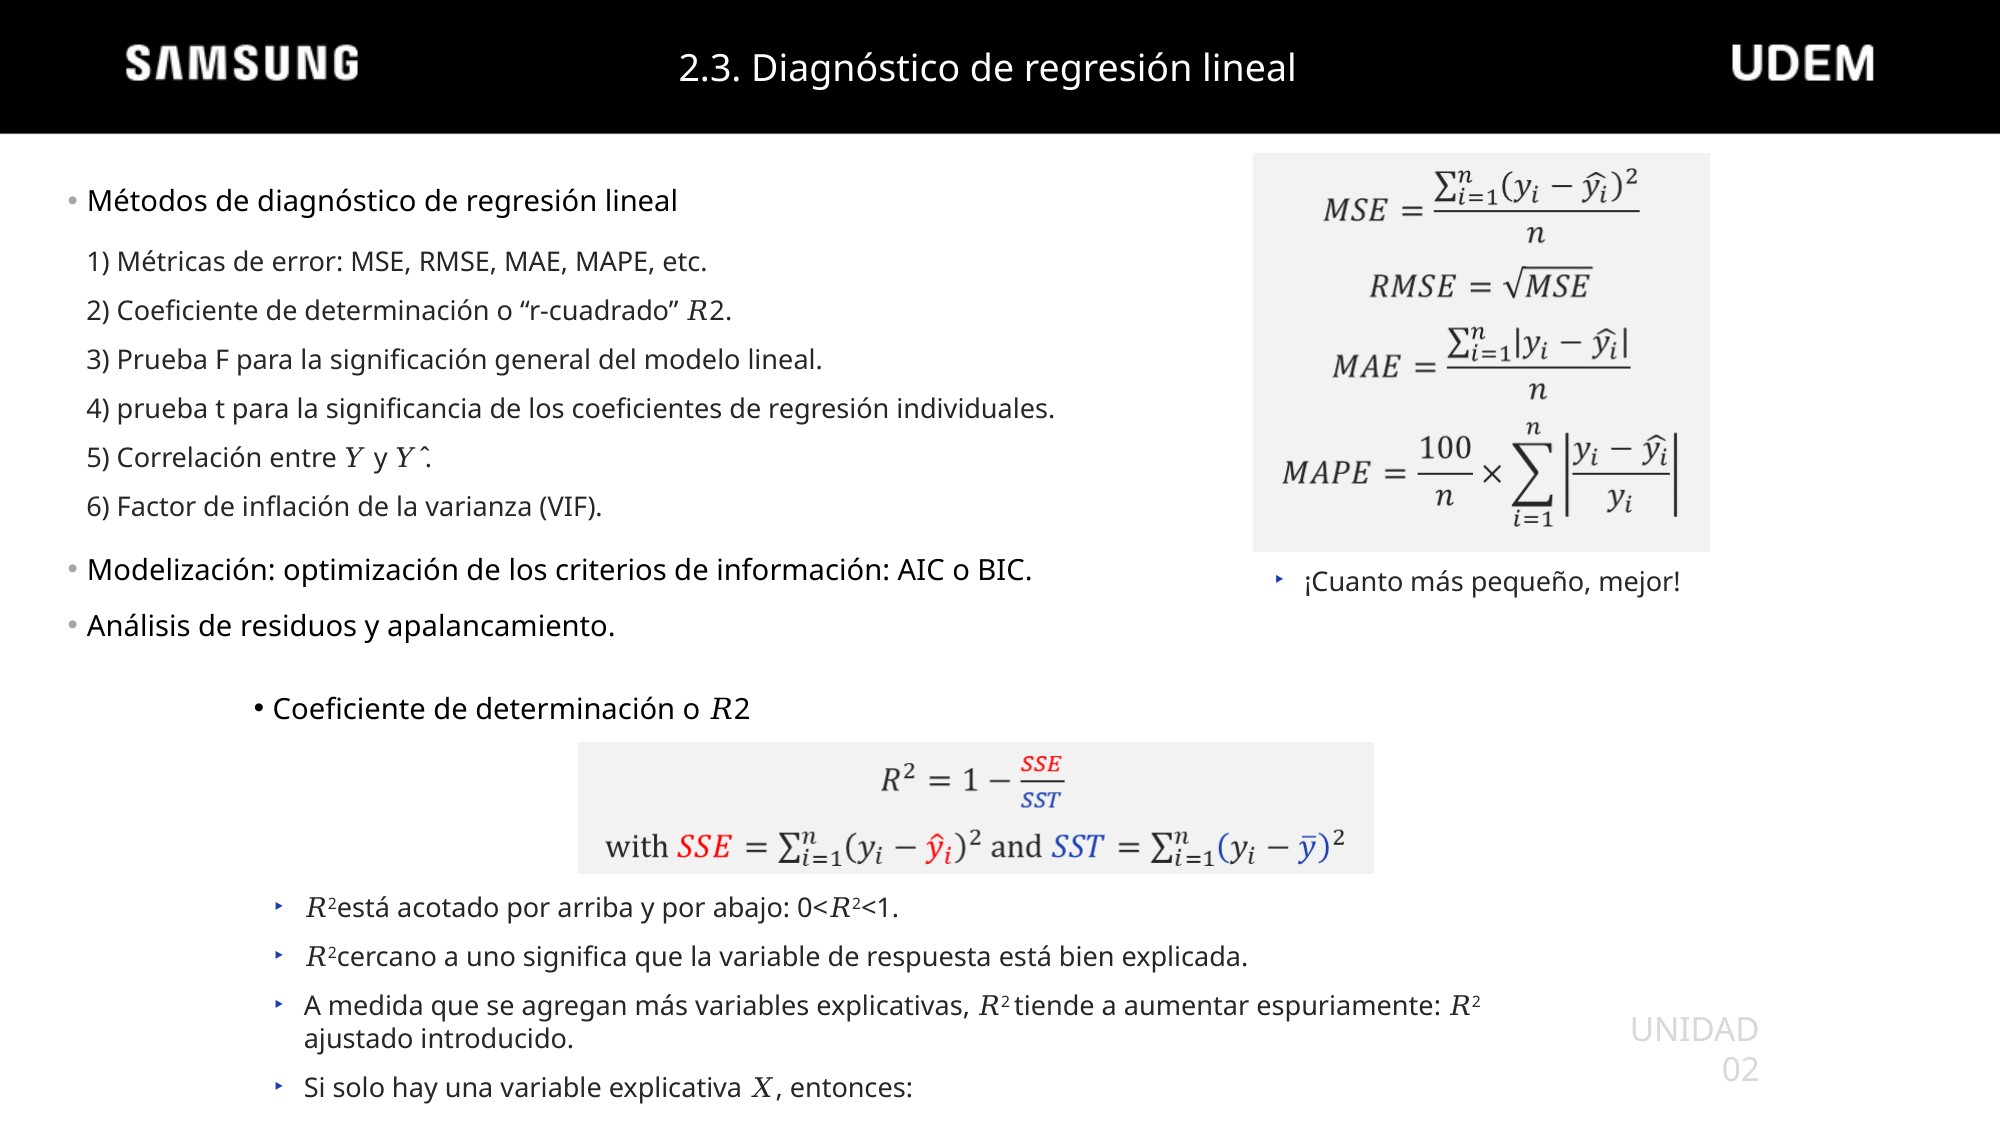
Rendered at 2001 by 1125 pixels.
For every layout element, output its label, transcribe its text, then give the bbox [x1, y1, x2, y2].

text_box Métodos de diagnóstico de regresión lineal [67, 182, 1252, 218]
text_box ¡Cuanto más pequeño, mejor! [1274, 552, 2000, 609]
text_box [1252, 153, 1711, 552]
text_box 𝑅2está acotado por arriba y por abajo: 0<𝑅2<1. 𝑅2cercano a uno significa que la variable de respuesta está bien explicada. A medida que se agregan más variables explicativas, 𝑅2 tiende a aumentar espuriamente: 𝑅2 ajustado introducido. Si solo hay una variable explicativa 𝑋, entonces: [273, 878, 1576, 1115]
picture [0, 0, 2000, 1124]
text_box Coeficiente de determinación o 𝑅2 [253, 690, 1760, 726]
text_box Modelización: optimización de los criterios de información: AIC o BIC. Análisis de residuos y apalancamiento. [67, 551, 1506, 643]
text_box [577, 742, 1374, 874]
text_box UNIDAD 02 [1589, 1008, 1760, 1089]
text_box 1) Métricas de error: MSE, RMSE, MAE, MAPE, etc. 2) Coeficiente de determinación o “r-cuadrado” 𝑅2. 3) Prueba F para la significación general del modelo lineal. 4) prueba t para la significancia de los coeficientes de regresión individuales. 5) Correlación entre 𝑌 y 𝑌 ̂. 6) Factor de inflación de la varianza (VIF). [86, 232, 1252, 534]
text_box 2.3. Diagnóstico de regresión lineal [678, 43, 1334, 134]
